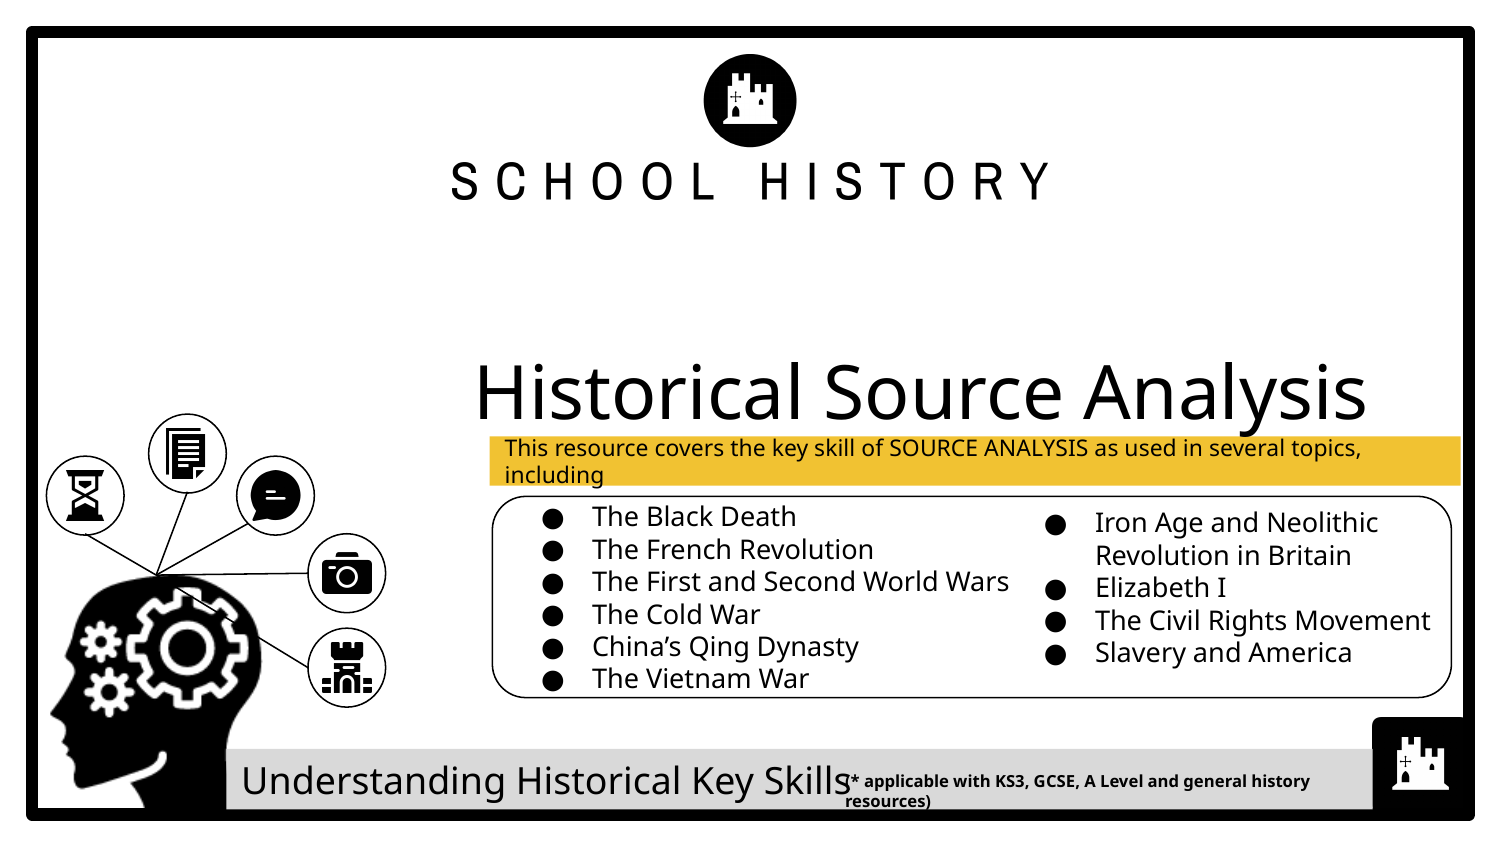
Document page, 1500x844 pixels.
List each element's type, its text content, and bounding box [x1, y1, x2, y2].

picture [160, 428, 211, 479]
picture [60, 470, 110, 521]
picture [322, 548, 372, 598]
picture [160, 575, 274, 645]
picture [451, 52, 1049, 200]
picture [1371, 716, 1470, 815]
text_box Iron Age and Neolithic Revolution in Britain Elizabeth I The Civil Rights Movement Slavery and America [1005, 490, 1452, 676]
picture [38, 575, 274, 810]
title Historical Source Analysis [373, 315, 1470, 463]
text_box This resource covers the key skill of SOURCE ANALYSIS as used in several topics, including [489, 463, 1461, 486]
picture [250, 470, 301, 521]
text_box The Black Death The French Revolution The First and Second World Wars The Cold War China’s Qing Dynasty The Vietnam War [492, 496, 1450, 698]
picture [322, 642, 372, 693]
